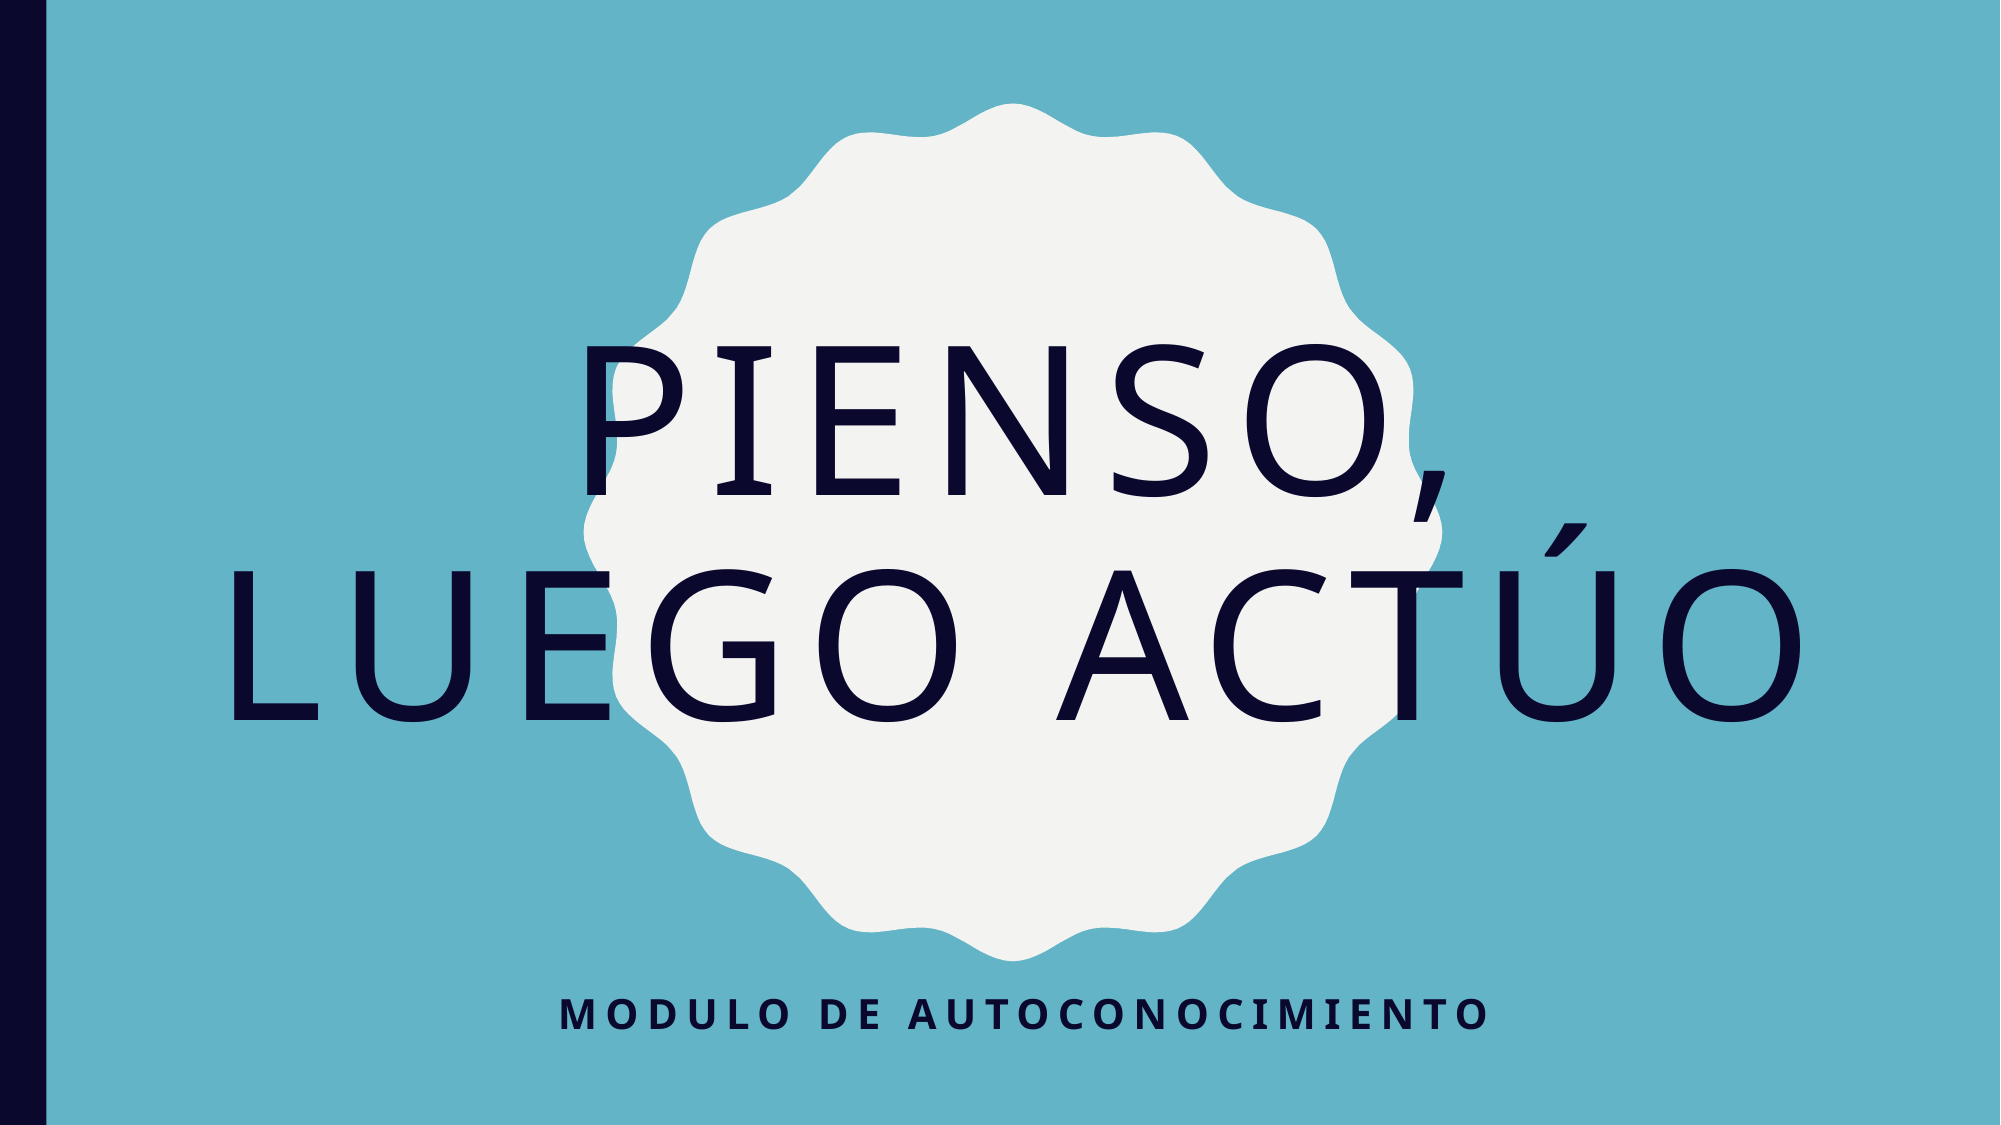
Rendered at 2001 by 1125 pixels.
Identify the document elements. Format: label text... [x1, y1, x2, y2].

subtitle Modulo de autoconocimiento [363, 980, 1684, 1103]
title Pienso, luego actúo [176, 180, 1870, 902]
